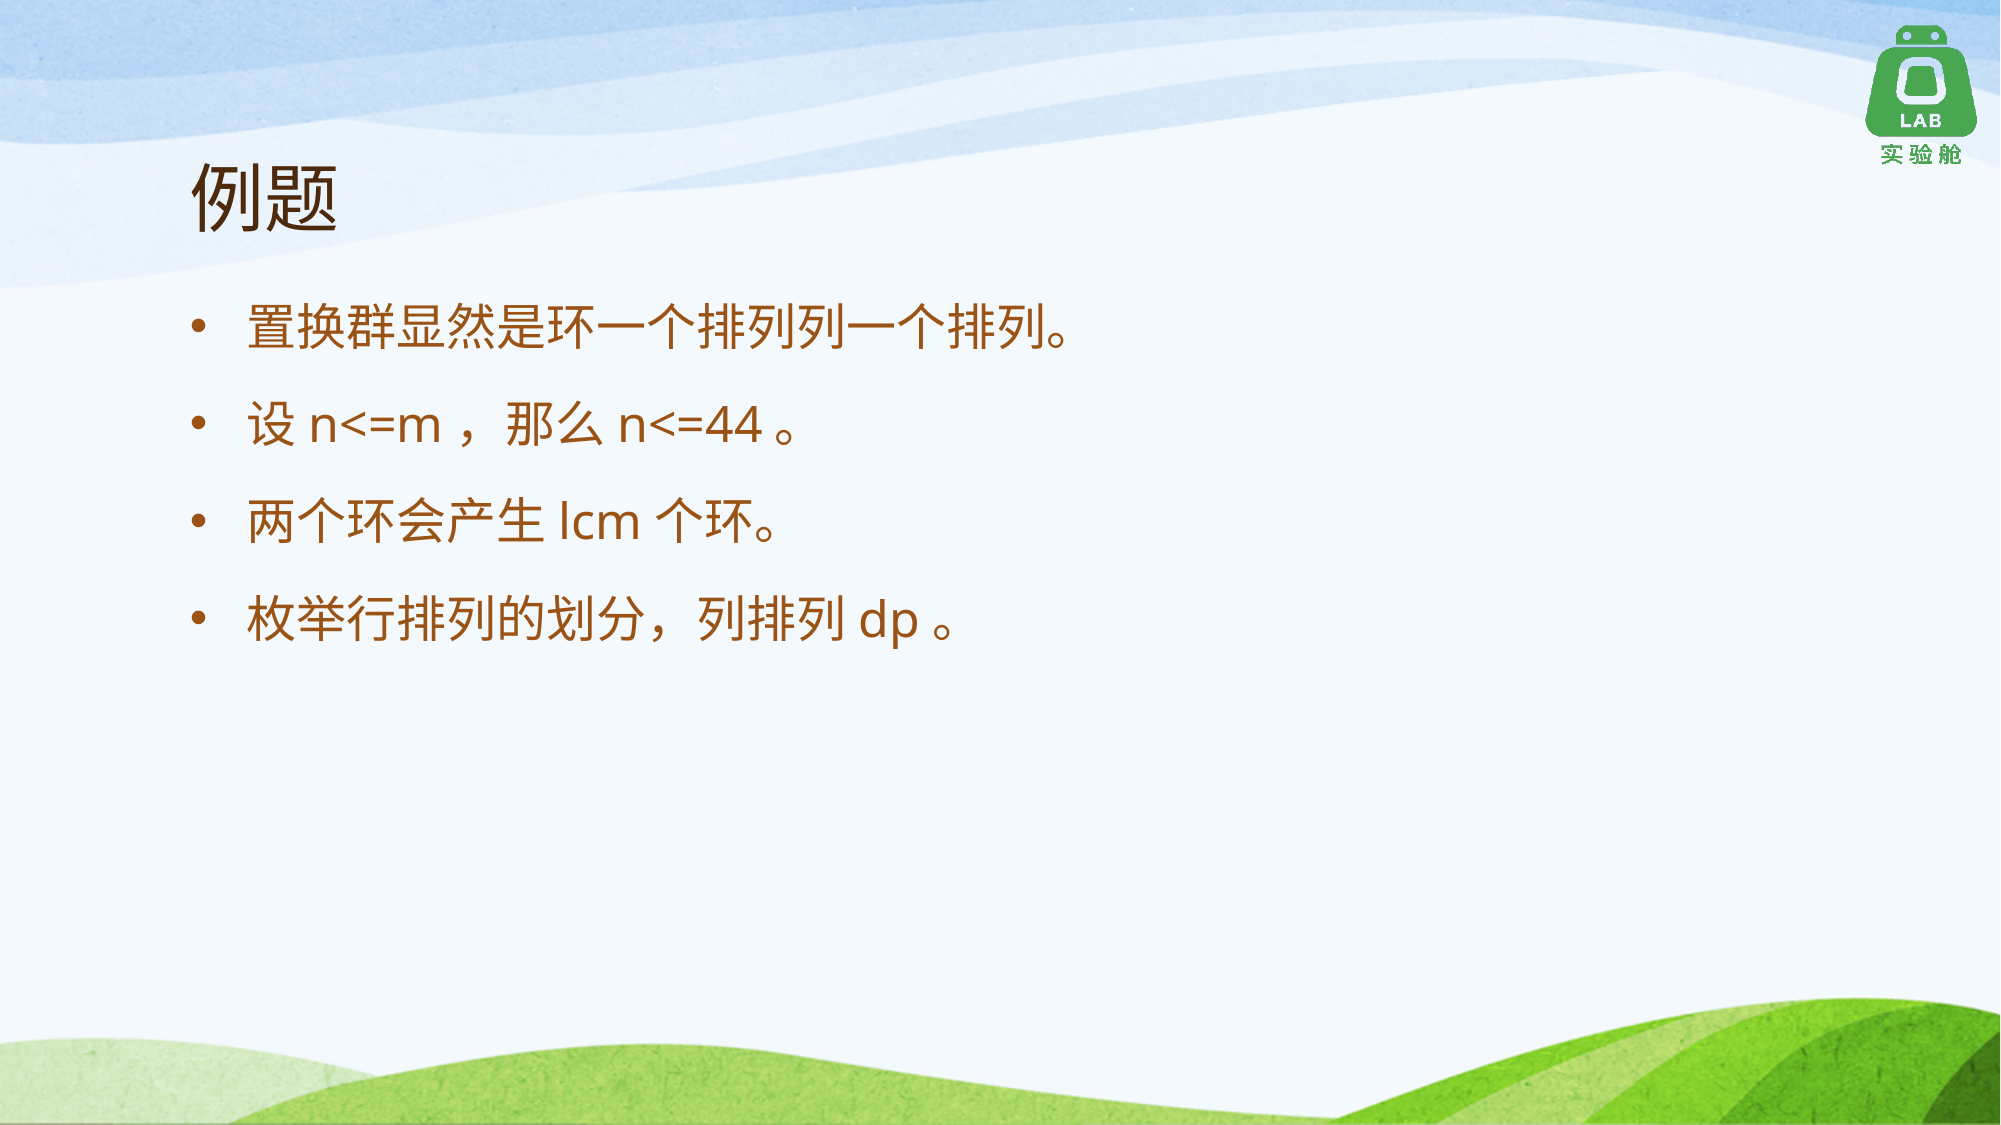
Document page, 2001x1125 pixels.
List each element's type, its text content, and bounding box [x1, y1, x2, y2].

title 例题 [174, 50, 1825, 250]
list 置换群显然是环一个排列列一个排列。 设n<=m，那么n<=44。 两个环会产生lcm个环。 枚举行排列的划分，列排列dp。 [174, 287, 1825, 982]
picture [0, 0, 2001, 1125]
